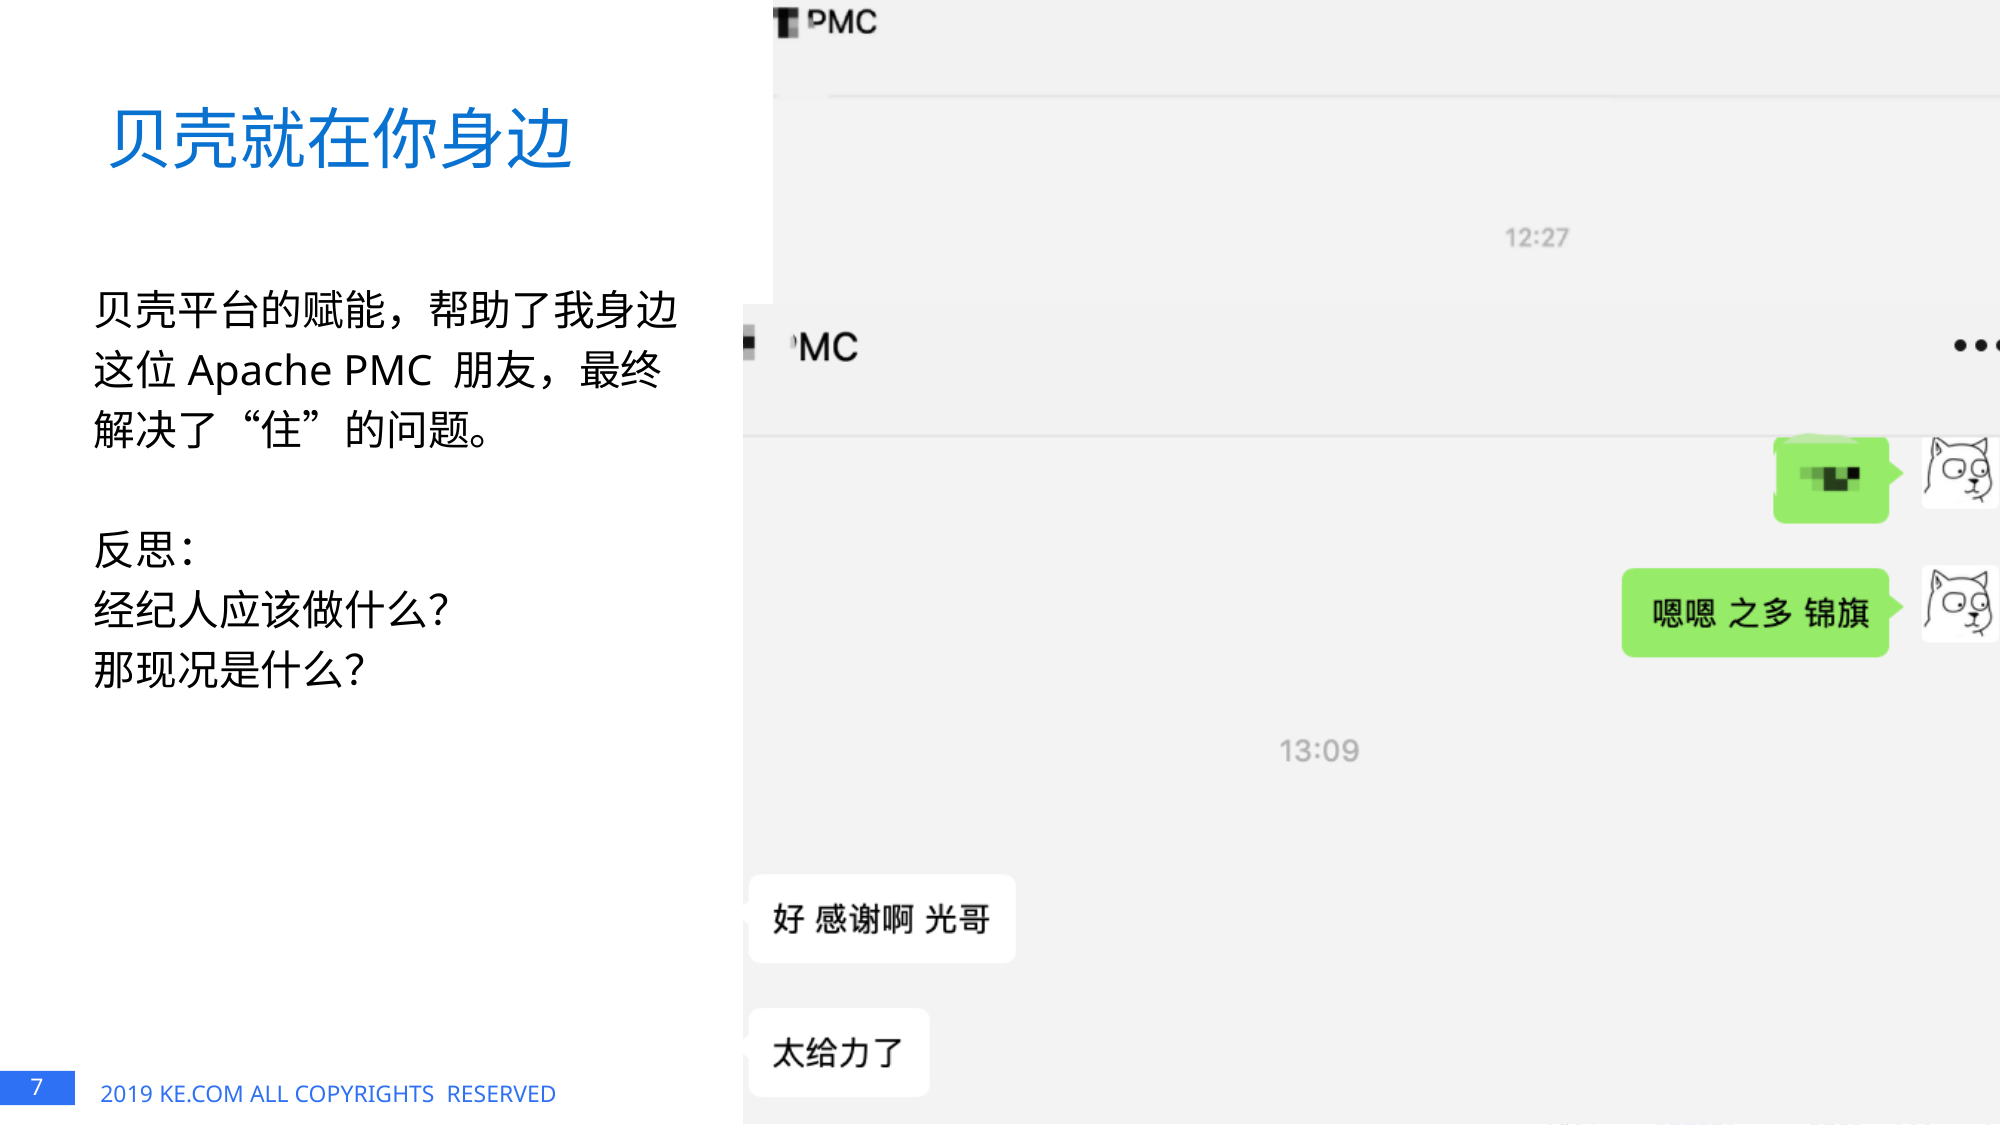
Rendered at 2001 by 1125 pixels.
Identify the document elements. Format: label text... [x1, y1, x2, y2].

picture [742, 0, 2000, 1125]
text_box 贝壳平台的赋能，帮助了我身边这位Apache PMC 朋友，最终解决了“住”的问题。 反思： 经纪人应该做什么？ 那现况是什么？ [79, 216, 718, 762]
title 贝壳就在你身边 [91, 57, 664, 216]
